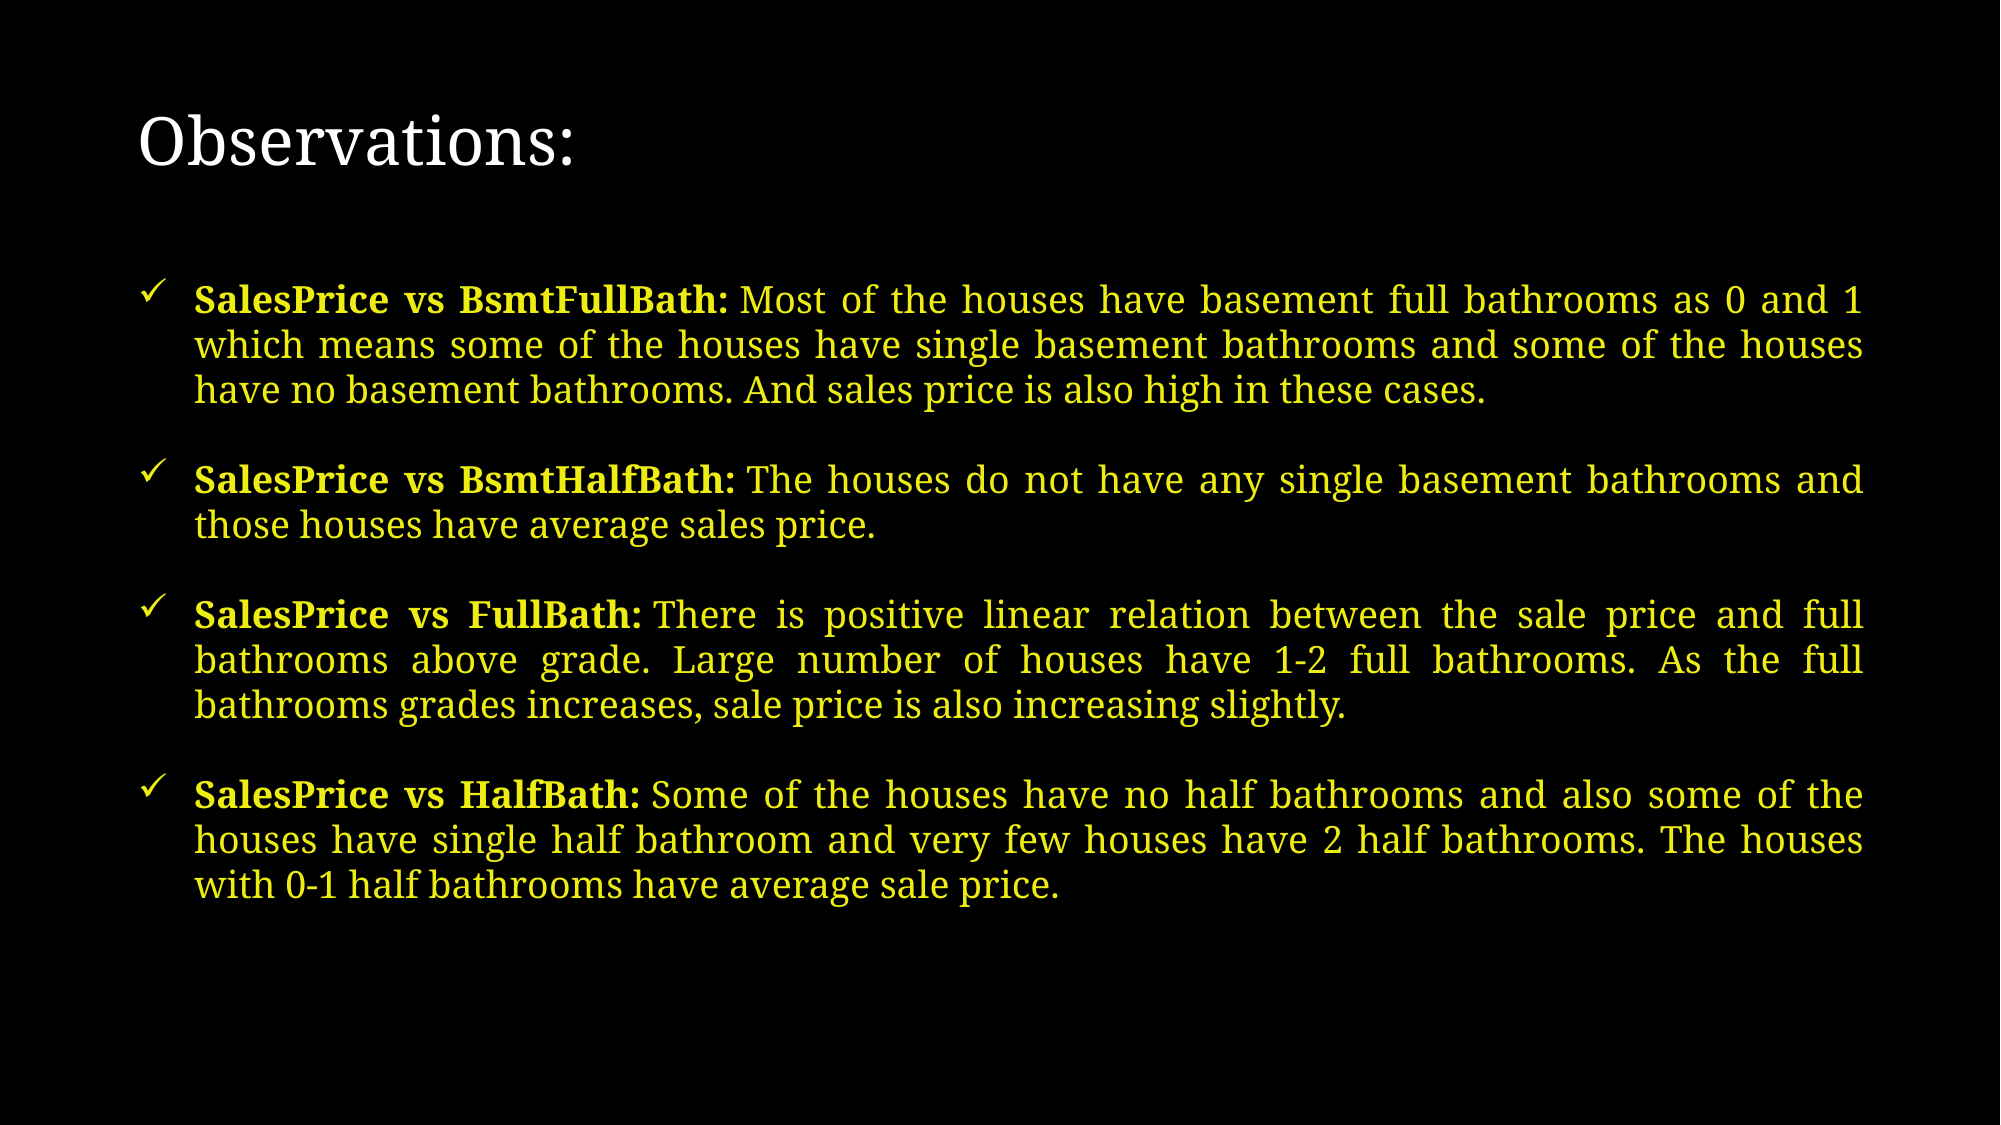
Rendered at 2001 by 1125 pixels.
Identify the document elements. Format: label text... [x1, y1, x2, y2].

text_box SalesPrice vs BsmtFullBath: Most of the houses have basement full bathrooms as 0 and 1 which means some of the houses have single basement bathrooms and some of the houses have no basement bathrooms. And sales price is also high in these cases. SalesPrice vs BsmtHalfBath: The houses do not have any single basement bathrooms and those houses have average sales price. SalesPrice vs FullBath: There is positive linear relation between the sale price and full bathrooms above grade. Large number of houses have 1-2 full bathrooms. As the full bathrooms grades increases, sale price is also increasing slightly. SalesPrice vs HalfBath: Some of the houses have no half bathrooms and also some of the houses have single half bathroom and very few houses have 2 half bathrooms. The houses with 0-1 half bathrooms have average sale price. [123, 268, 1880, 913]
text_box Observations: [123, 91, 1877, 187]
